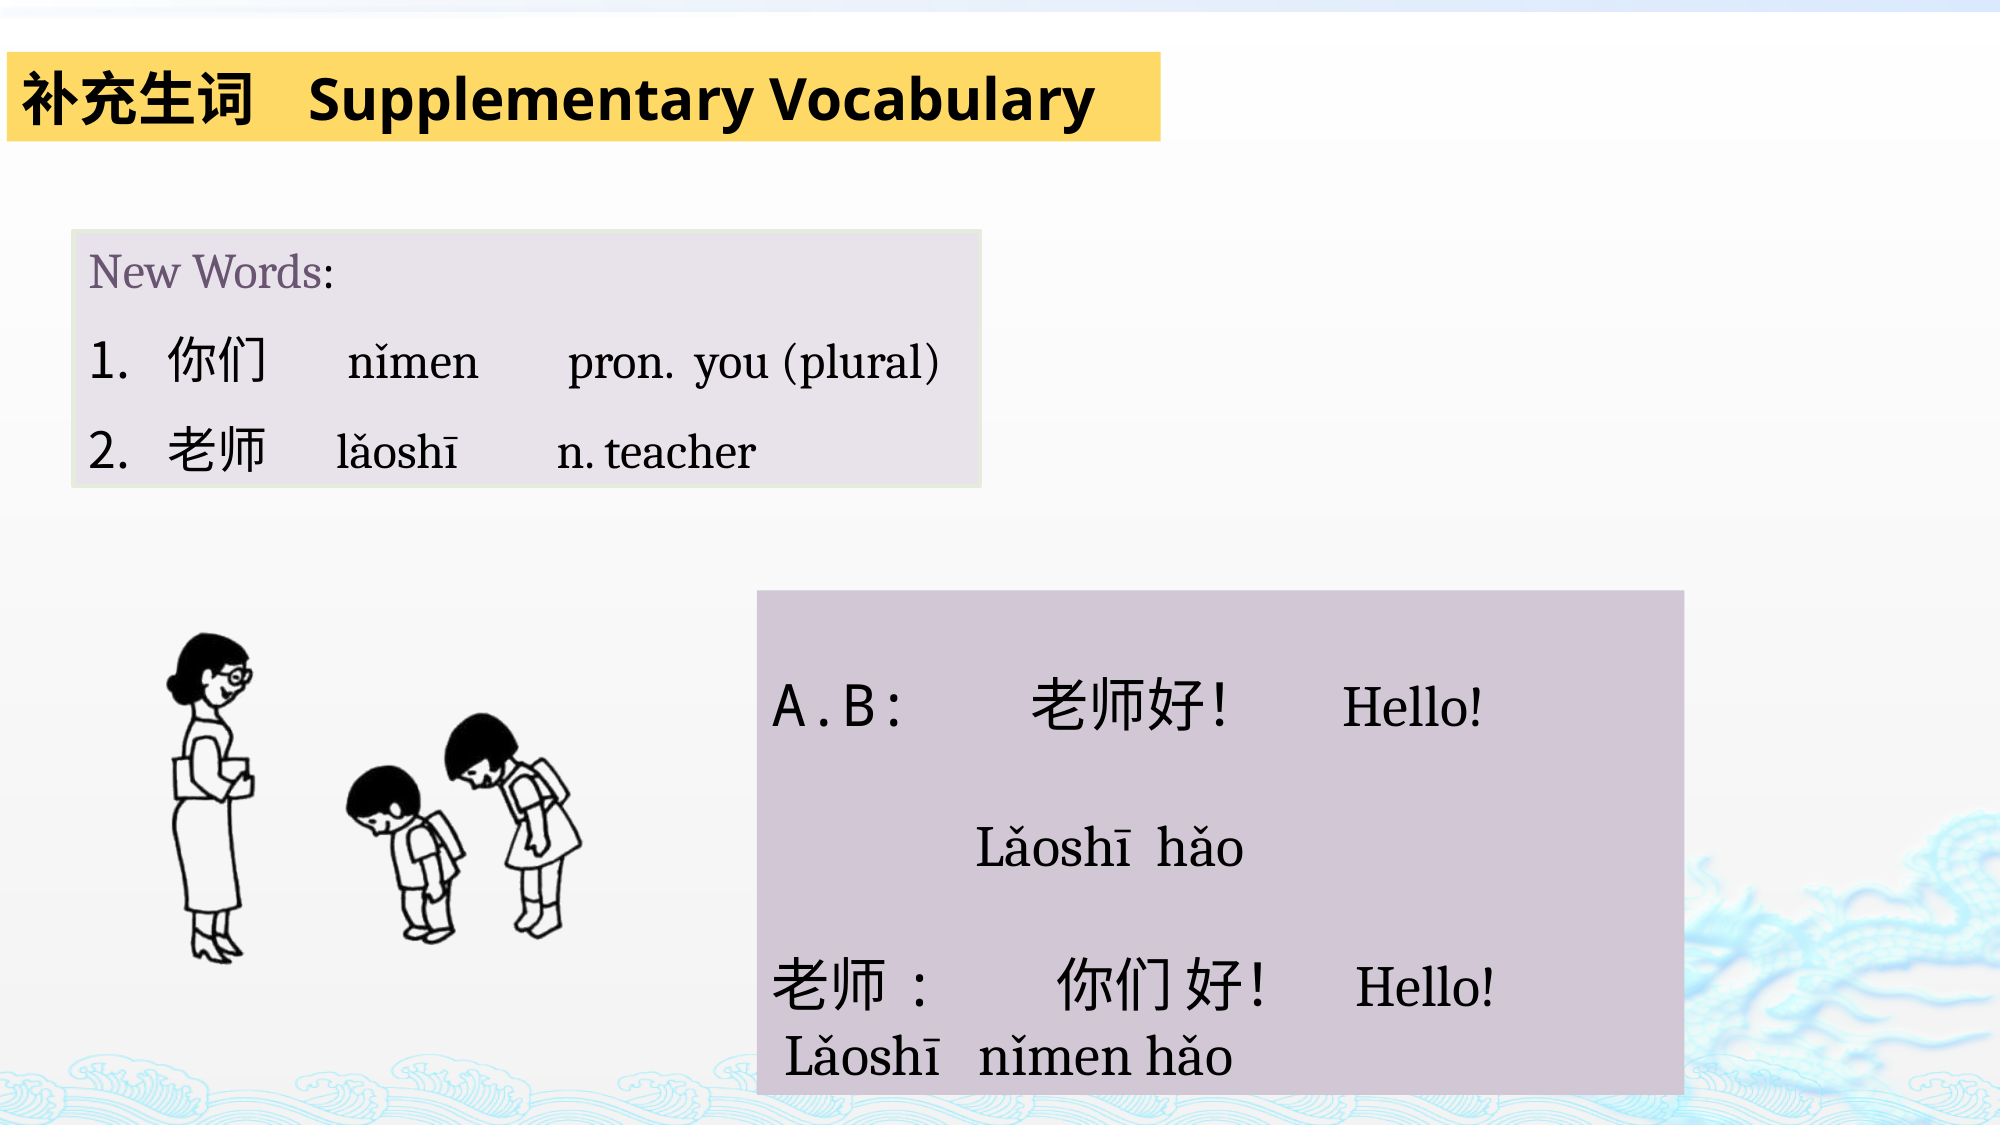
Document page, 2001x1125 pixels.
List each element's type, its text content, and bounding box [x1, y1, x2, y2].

text_box 补充生词 Supplementary Vocabulary [6, 51, 1161, 142]
text_box A.B: 老师好！ Hello! Lǎoshī hǎo 老师: 你们 好！ Hello! Lǎoshī nǐmen hǎo [756, 590, 1685, 1095]
text_box New Words: 你们 nǐmen pron. you (plural) 老师 lǎoshī n. teacher [71, 229, 982, 488]
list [101, 589, 645, 1007]
